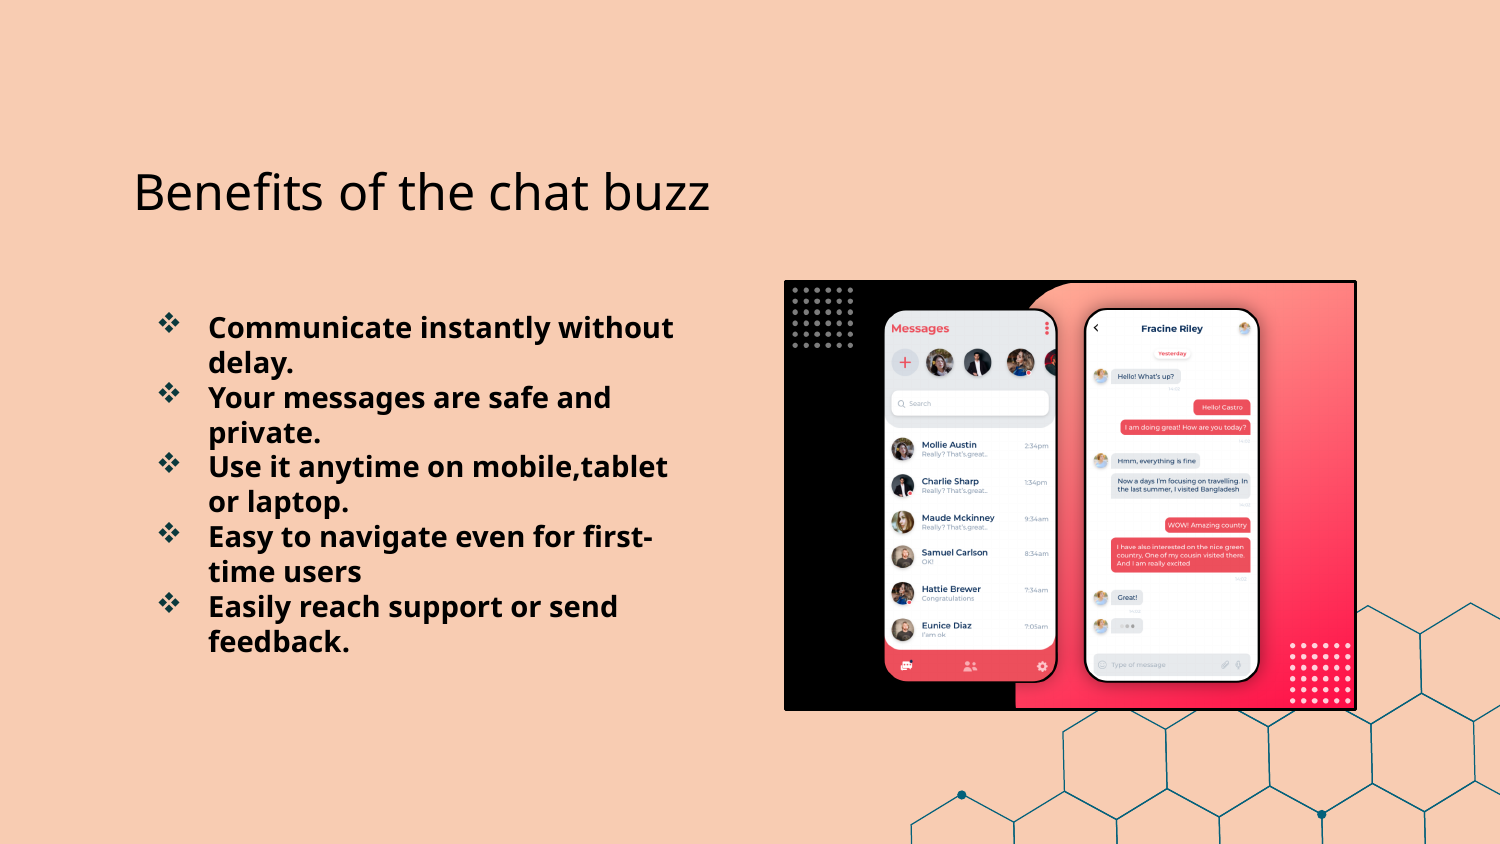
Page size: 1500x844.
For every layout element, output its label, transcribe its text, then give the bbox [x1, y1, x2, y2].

subtitle Communicate instantly without delay. Your messages are safe and private. Use it anytime on mobile,tablet or laptop. Easy to navigate even for first-time users Easily reach support or send feedback. [118, 293, 708, 718]
title Benefits of the chat buzz [118, 105, 875, 235]
picture [787, 282, 1355, 709]
